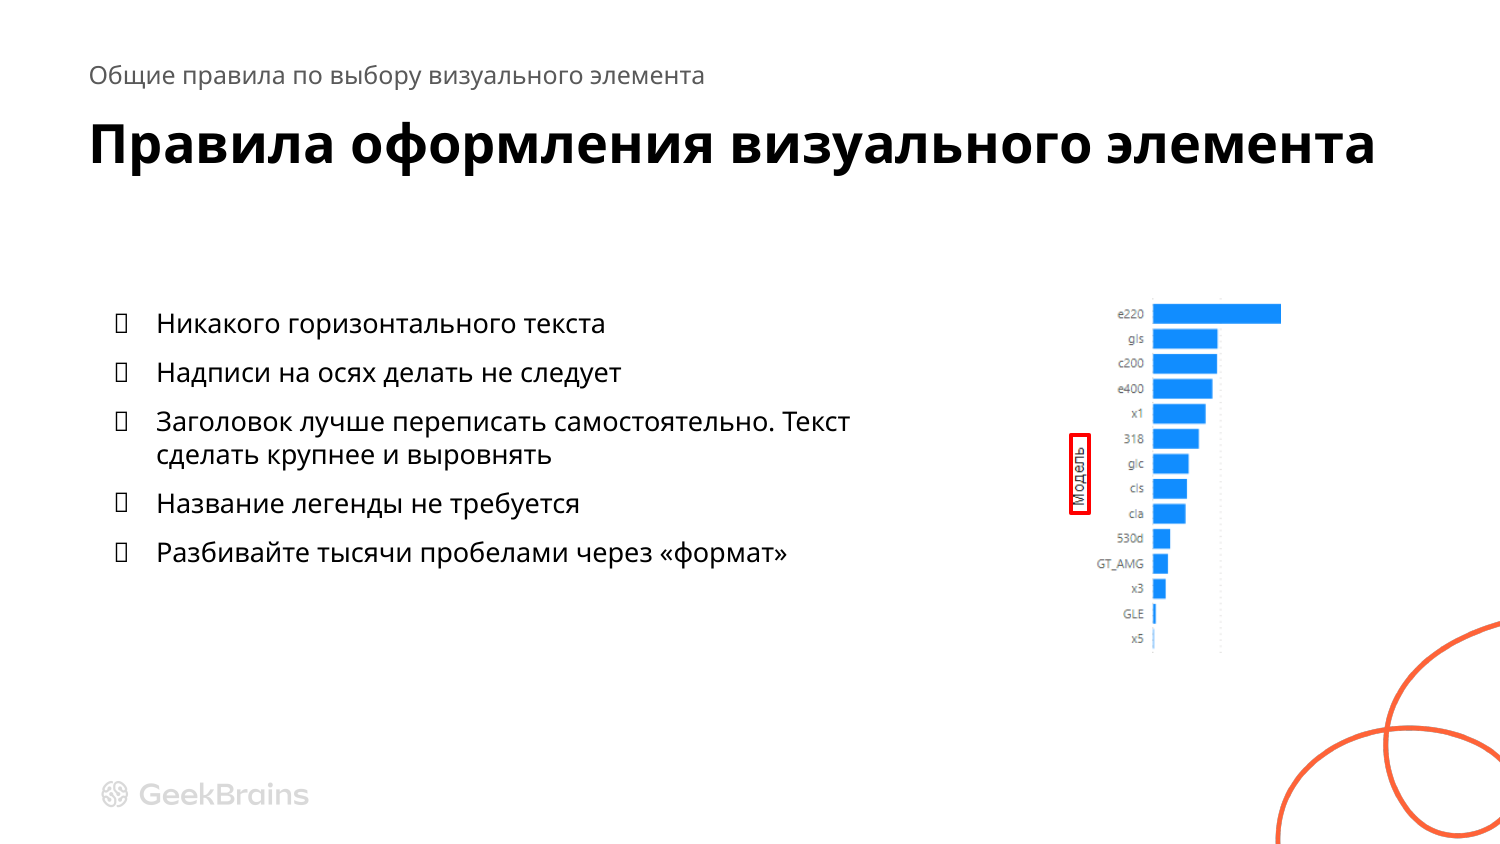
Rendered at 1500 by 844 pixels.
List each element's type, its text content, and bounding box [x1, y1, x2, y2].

subtitle Общие правила по выбору визуального элемента [88, 33, 1500, 112]
text_box Никакого горизонтального текста Надписи на осях делать не следует Заголовок лучше переписать самостоятельно. Текст сделать крупнее и выровнять Название легенды не требуется Разбивайте тысячи пробелами через «формат» [88, 295, 969, 580]
title Правила оформления визуального элемента [88, 118, 1412, 260]
picture [1065, 294, 1500, 844]
picture [88, 767, 322, 822]
